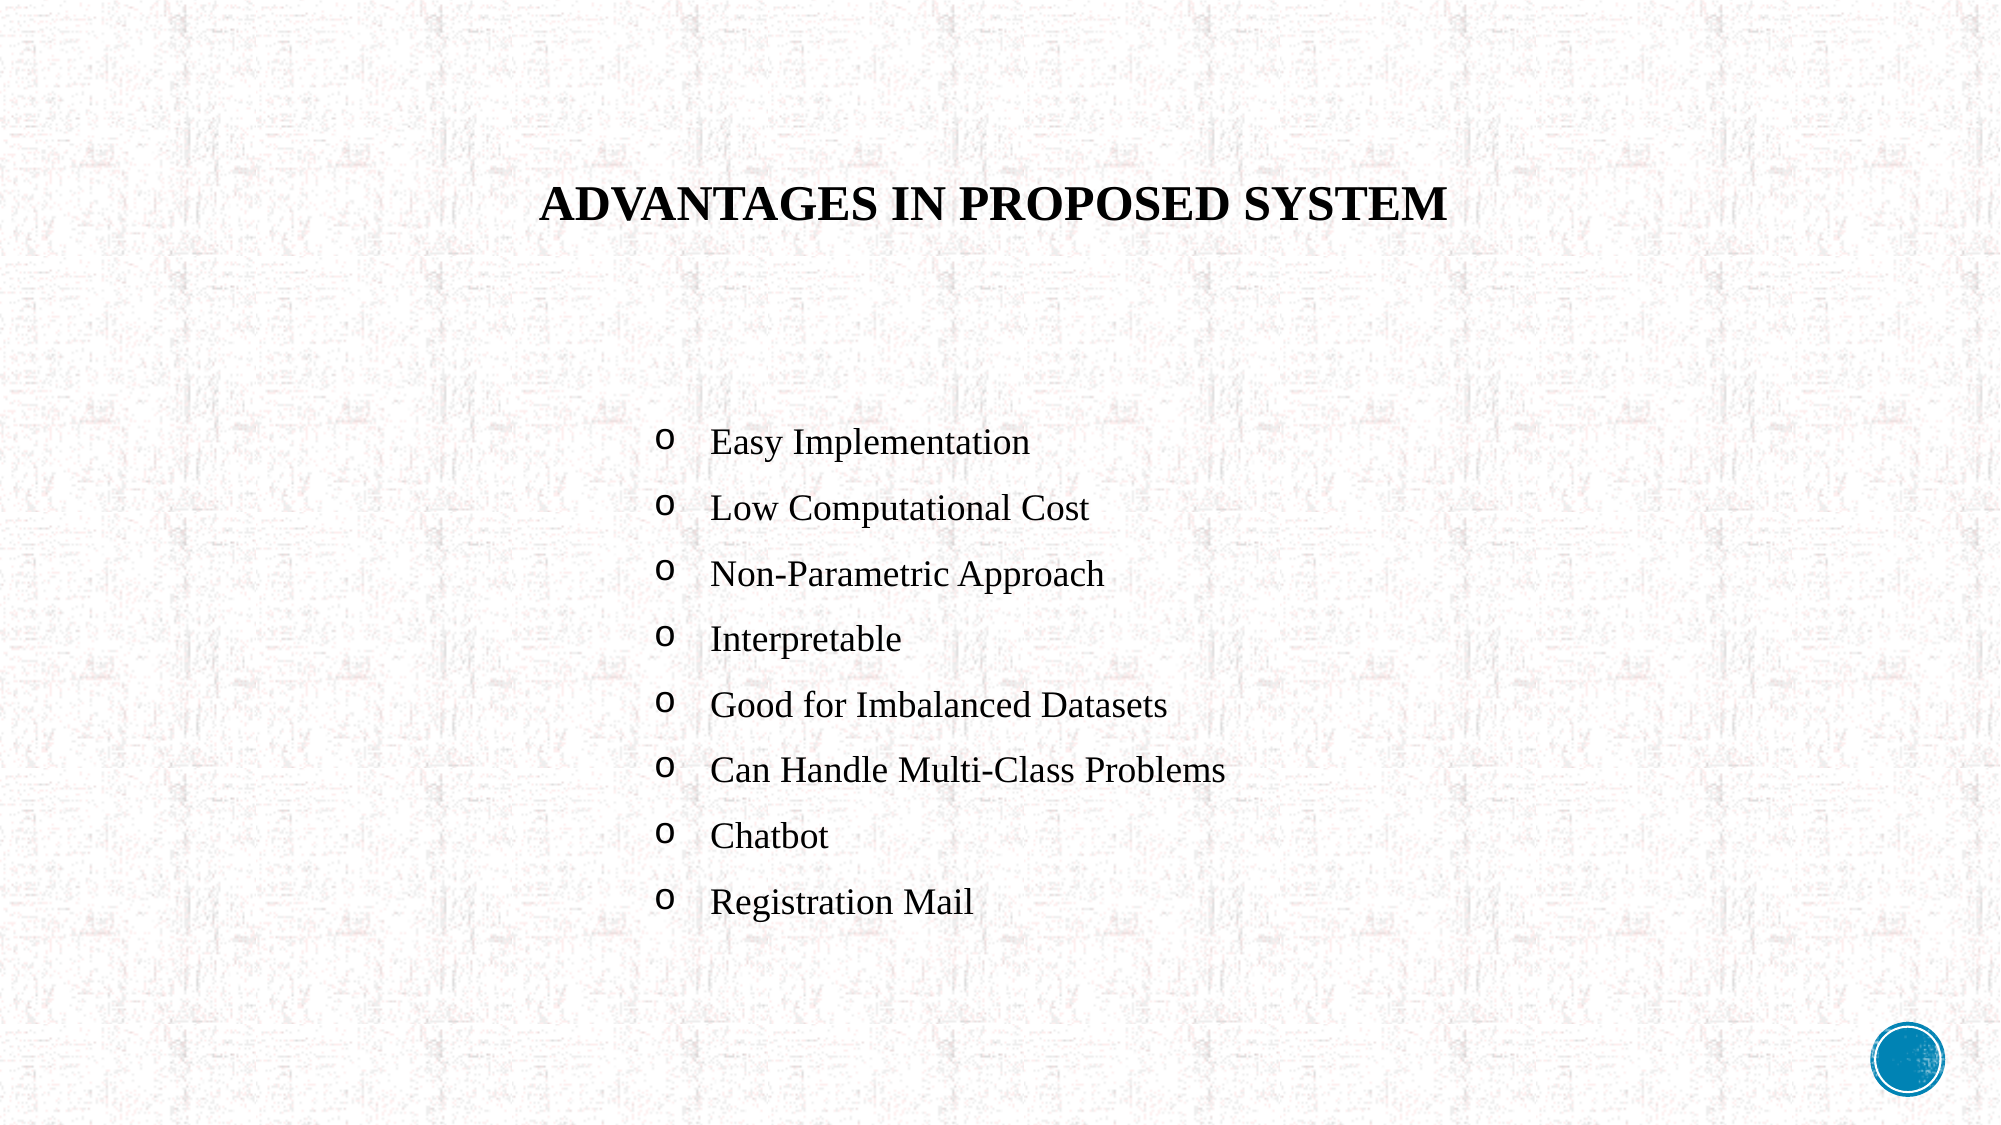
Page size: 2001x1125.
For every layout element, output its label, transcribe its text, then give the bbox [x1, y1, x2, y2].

text_box ADVANTAGES IN PROPOSED SYSTEM [523, 162, 1476, 238]
picture [0, 0, 2001, 1125]
text_box Easy Implementation Low Computational Cost Non-Parametric Approach Interpretable Good for Imbalanced Datasets Can Handle Multi-Class Problems Chatbot Registration Mail [639, 389, 1457, 975]
